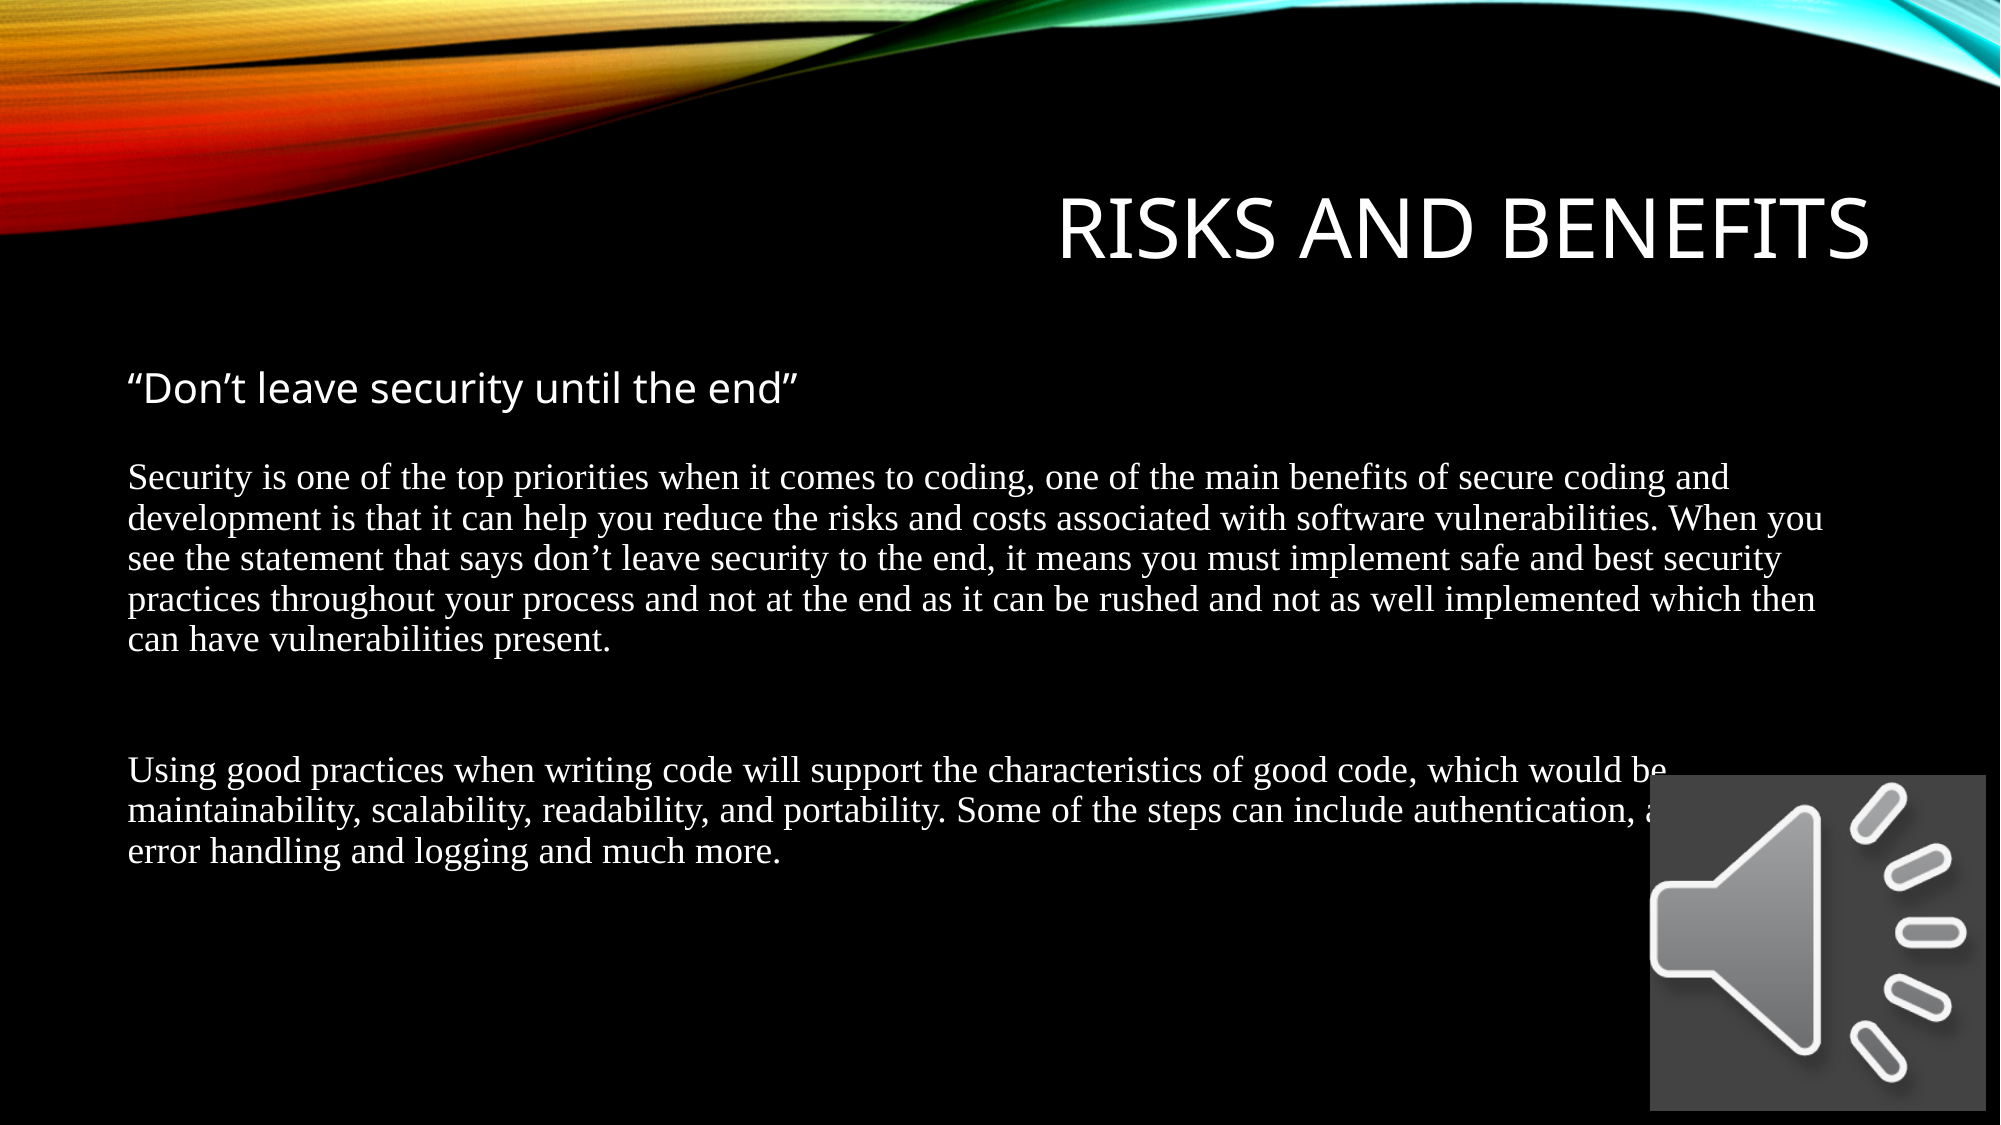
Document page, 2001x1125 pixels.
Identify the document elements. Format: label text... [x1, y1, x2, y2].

picture [1648, 773, 1987, 1112]
list “Don’t leave security until the end” Security is one of the top priorities when it comes to coding, one of the main benefits of secure coding and development is that it can help you reduce the risks and costs associated with software vulnerabilities. When you see the statement that says don’t leave security to the end, it means you must implement safe and best security practices throughout your process and not at the end as it can be rushed and not as well implemented which then can have vulnerabilities present. Using good practices when writing code will support the characteristics of good code, which would be maintainability, scalability, readability, and portability. Some of the steps can include authentication, access control, error handling and logging and much more. [112, 360, 1888, 1021]
title RISKS AND BENEFITS [474, 125, 1888, 338]
picture [0, 0, 2000, 237]
